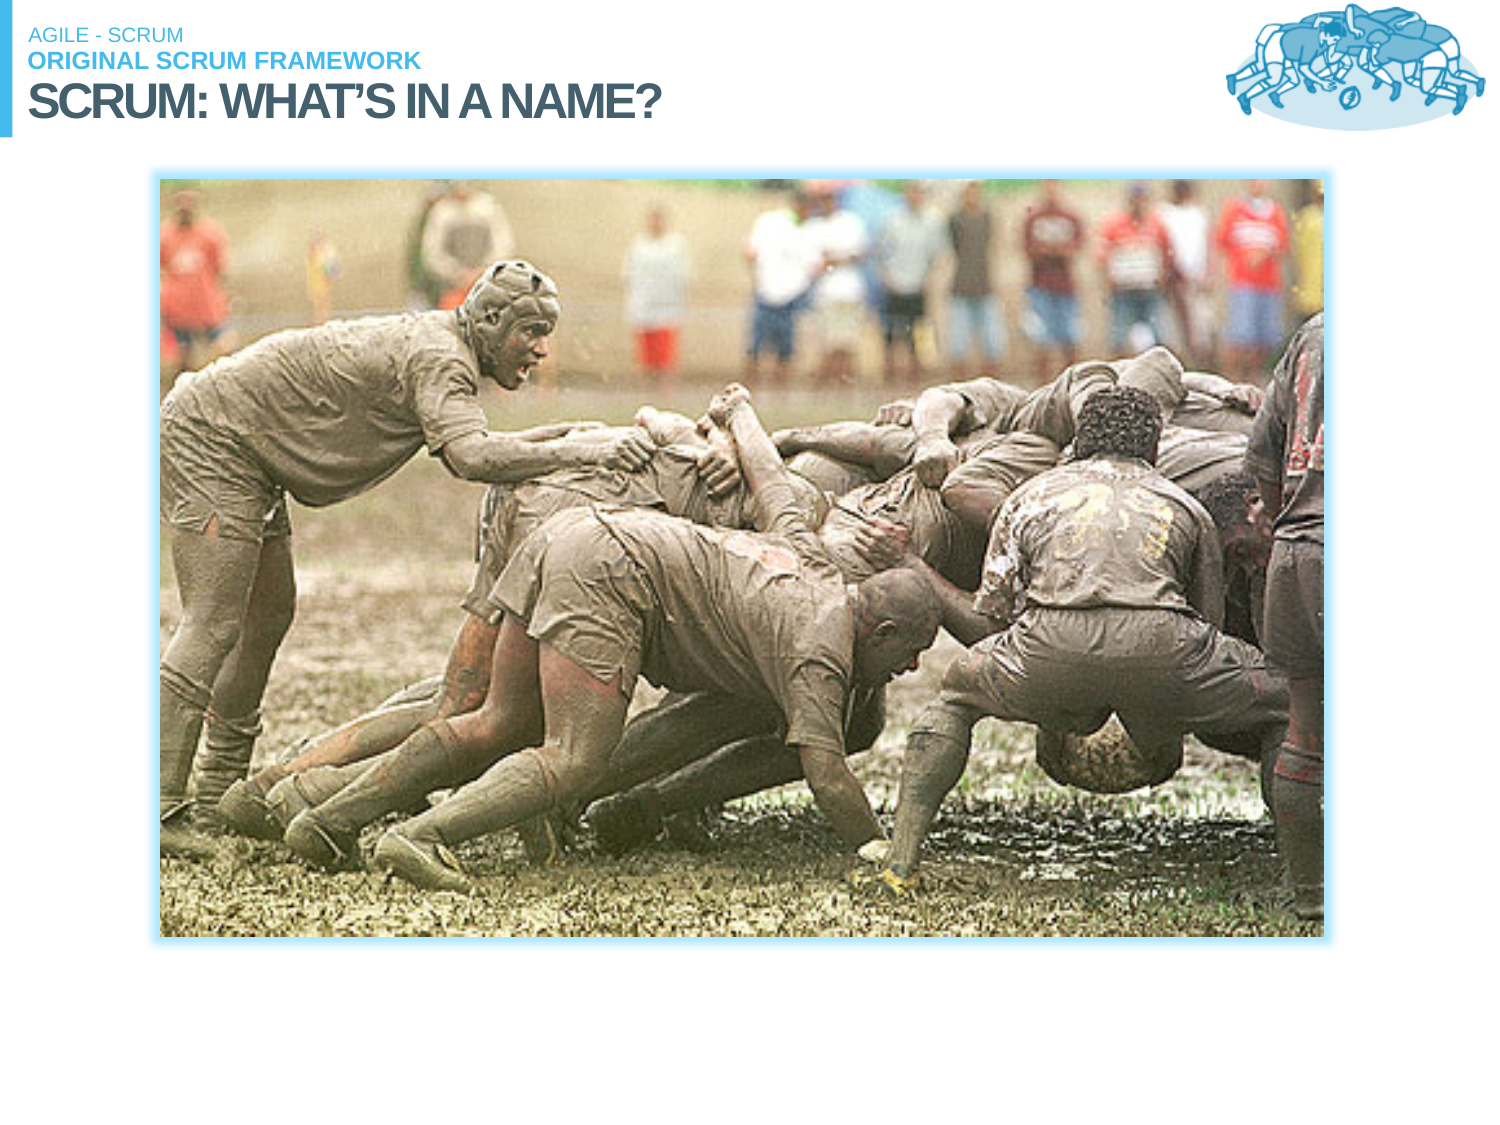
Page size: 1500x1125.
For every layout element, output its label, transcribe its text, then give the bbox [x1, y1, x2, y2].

list Scrum: What’s In A name? [12, 61, 1221, 127]
title ORIGINAL SCRUM FRAMEWORK [12, 37, 1221, 61]
picture [1226, 3, 1486, 132]
picture [160, 179, 1324, 937]
